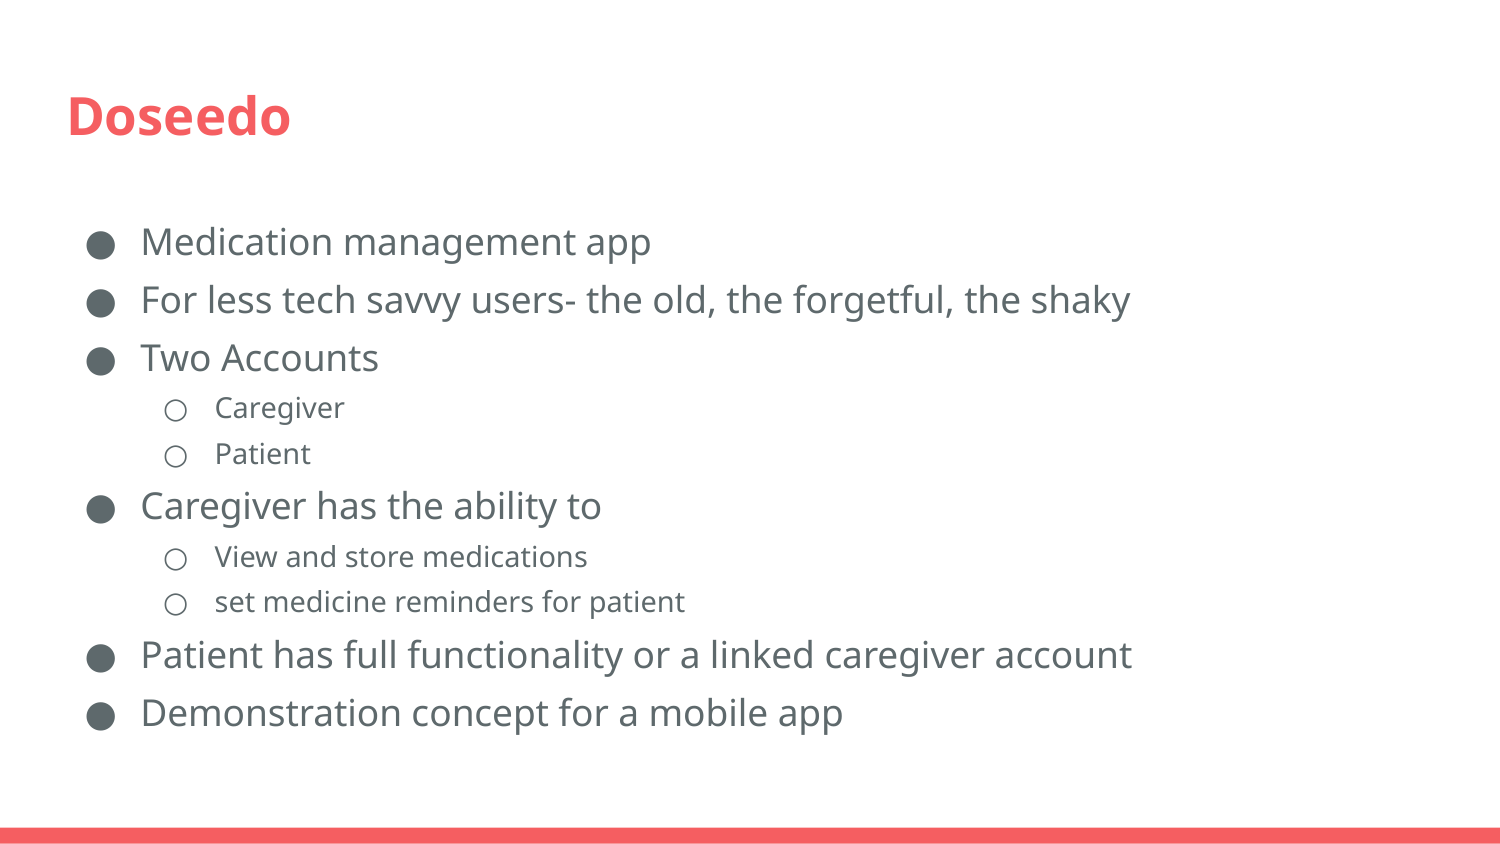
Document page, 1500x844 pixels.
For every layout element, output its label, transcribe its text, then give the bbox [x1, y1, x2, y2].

title Doseedo [51, 64, 1449, 167]
list Medication management app For less tech savvy users- the old, the forgetful, the shaky Two Accounts Caregiver Patient Caregiver has the ability to View and store medications set medicine reminders for patient Patient has full functionality or a linked caregiver account Demonstration concept for a mobile app [51, 193, 1449, 755]
